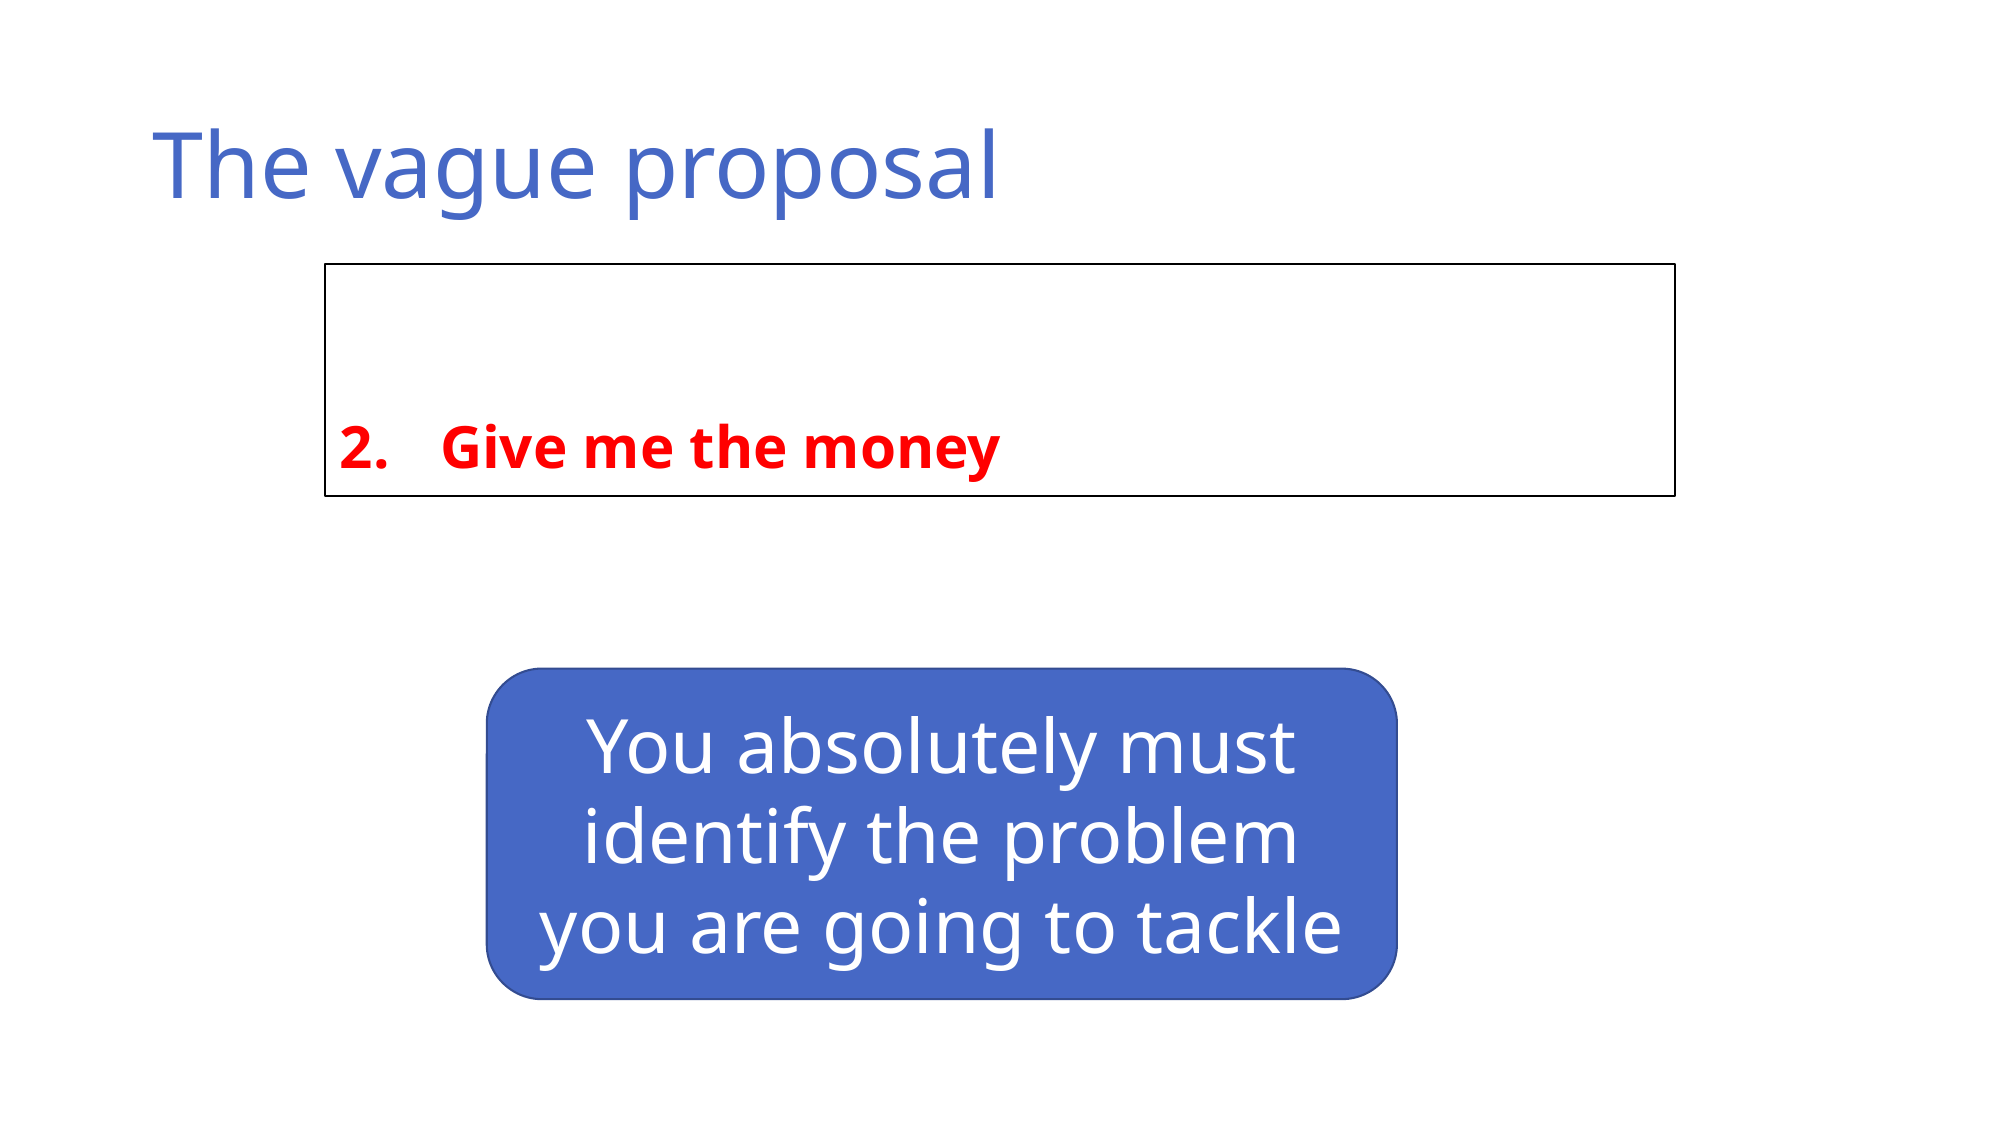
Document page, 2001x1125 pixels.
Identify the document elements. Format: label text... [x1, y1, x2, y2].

text_box You absolutely must identify the problem you are going to tackle [485, 667, 1398, 1001]
title The vague proposal [137, 59, 1863, 278]
list I want to work on better type systems for functional programming languages Give me the money [324, 264, 1675, 497]
